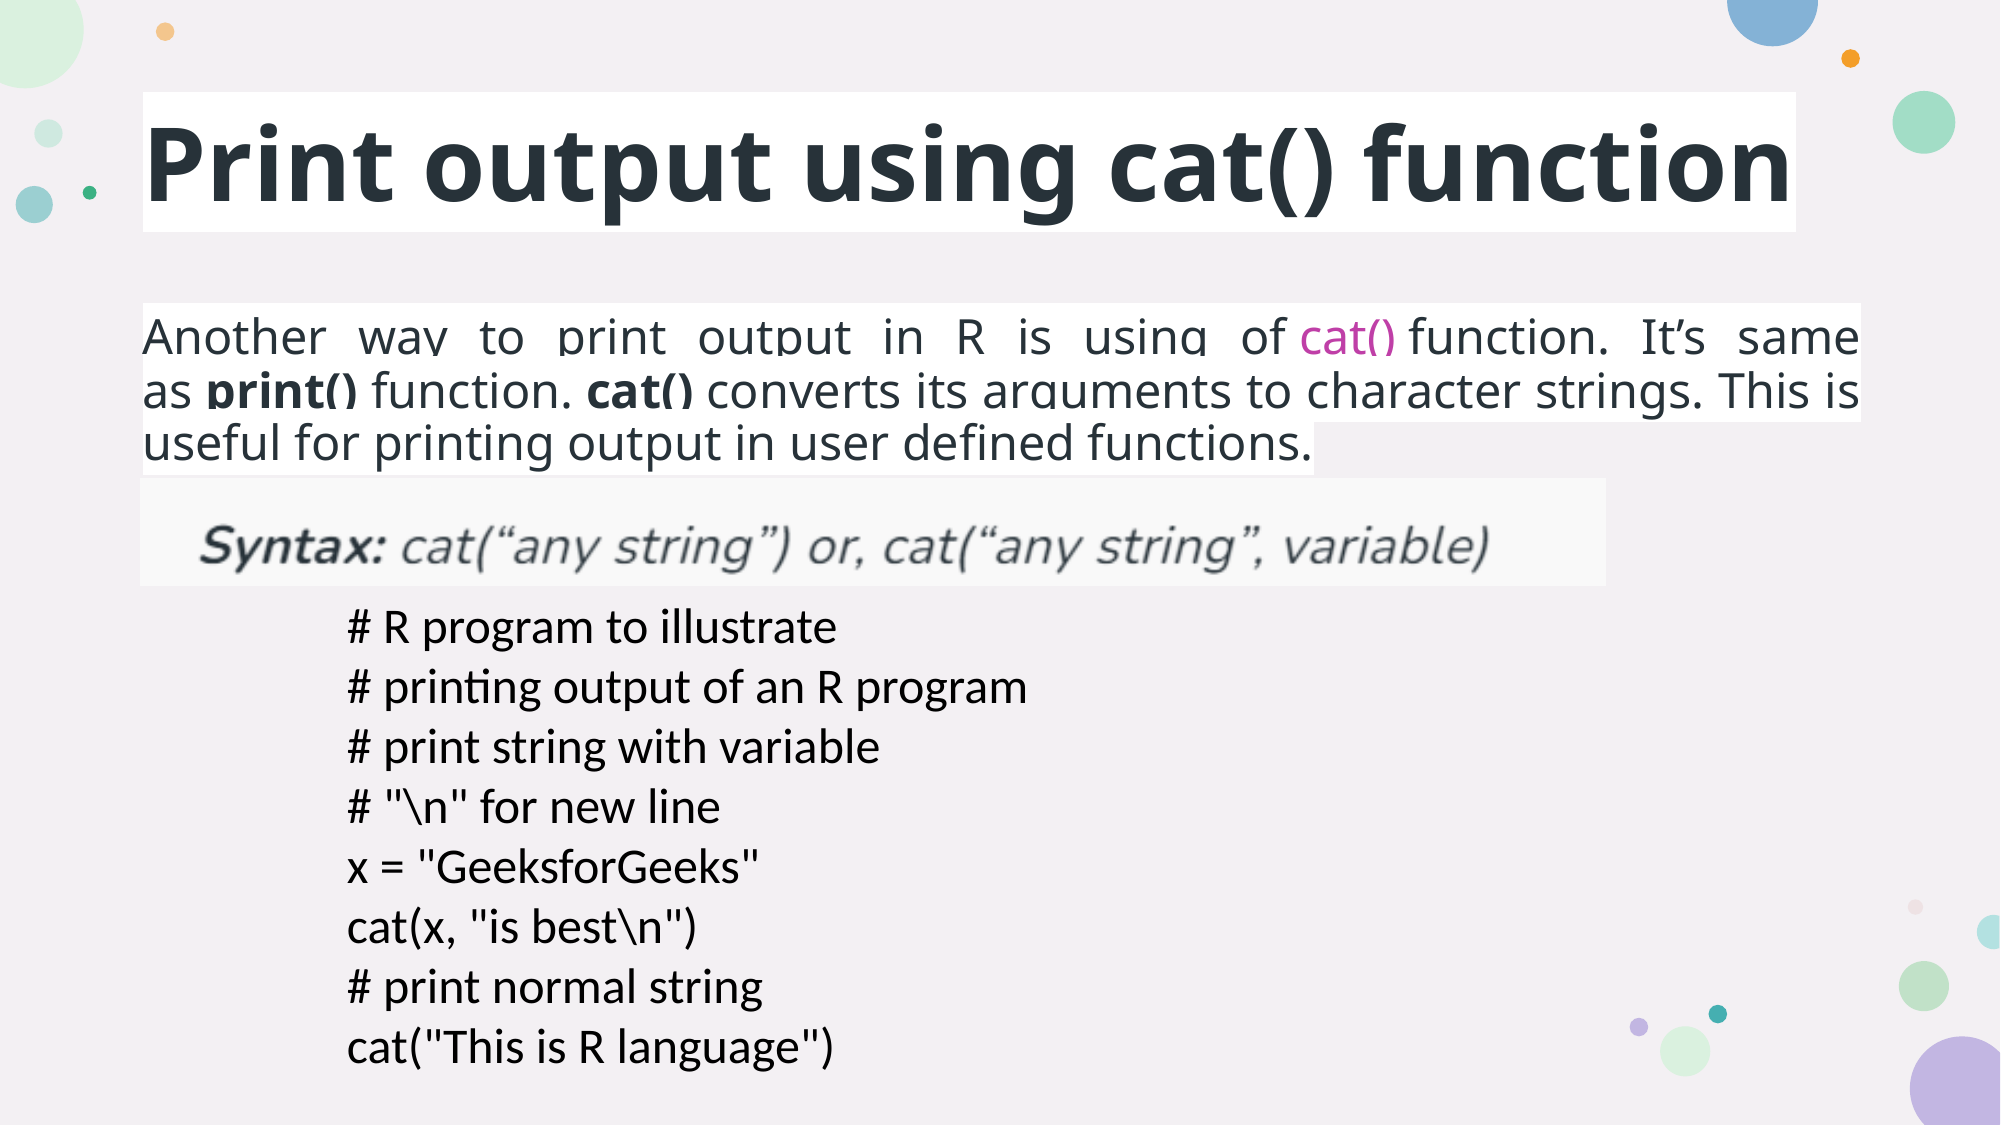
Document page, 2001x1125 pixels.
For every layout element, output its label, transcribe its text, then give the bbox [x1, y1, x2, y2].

title Print output using cat() function [127, 59, 1877, 278]
list Another way to print output in R is using of cat() function. It’s same as print() function. cat() converts its arguments to character strings. This is useful for printing output in user defined functions. [127, 299, 1877, 479]
text_box # R program to illustrate # printing output of an R program # print string with variable # "\n" for new line x = "GeeksforGeeks" cat(x, "is best\n") # print normal string cat("This is R language") [332, 586, 1333, 1081]
picture [139, 478, 1606, 586]
